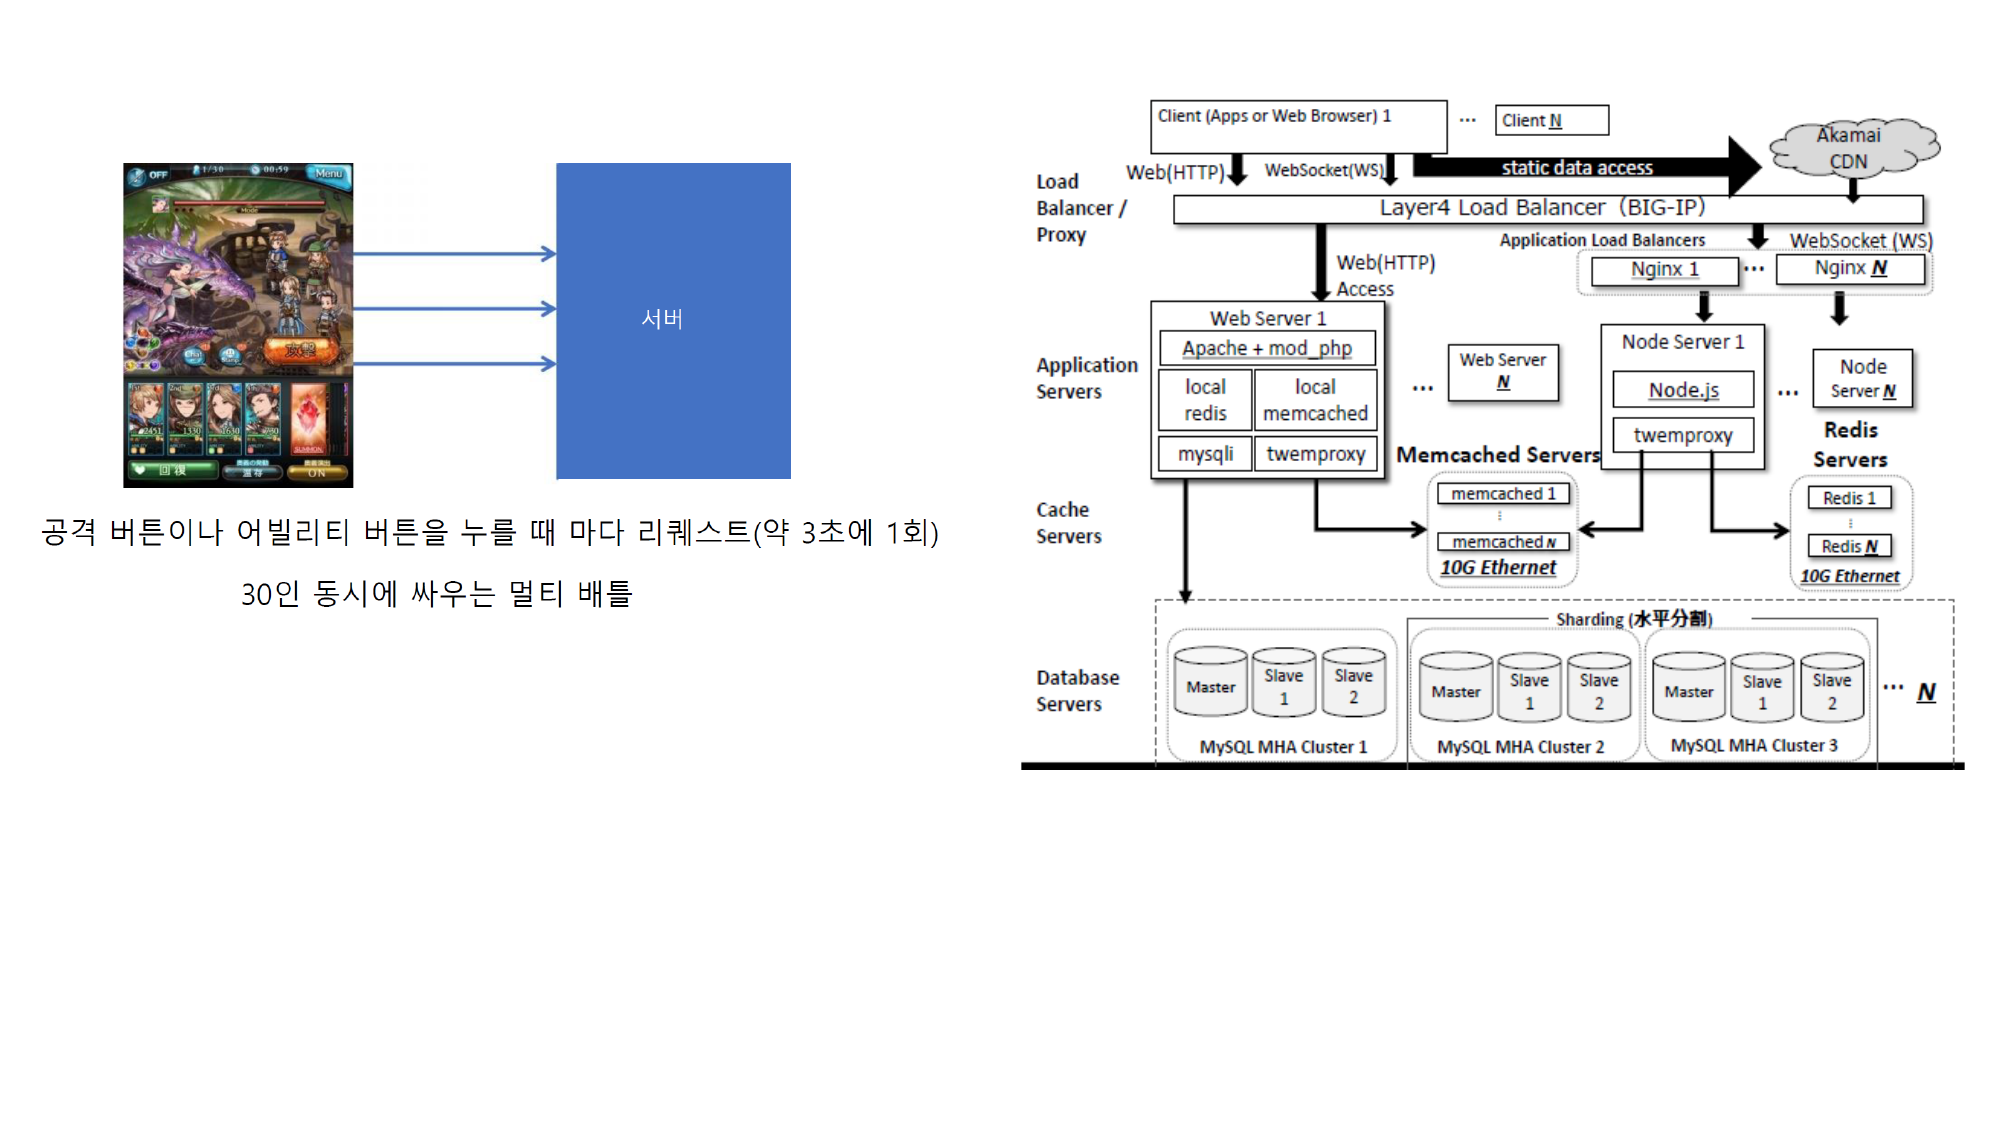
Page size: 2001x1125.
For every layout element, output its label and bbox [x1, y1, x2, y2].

picture [1021, 94, 1965, 770]
picture [23, 156, 941, 621]
